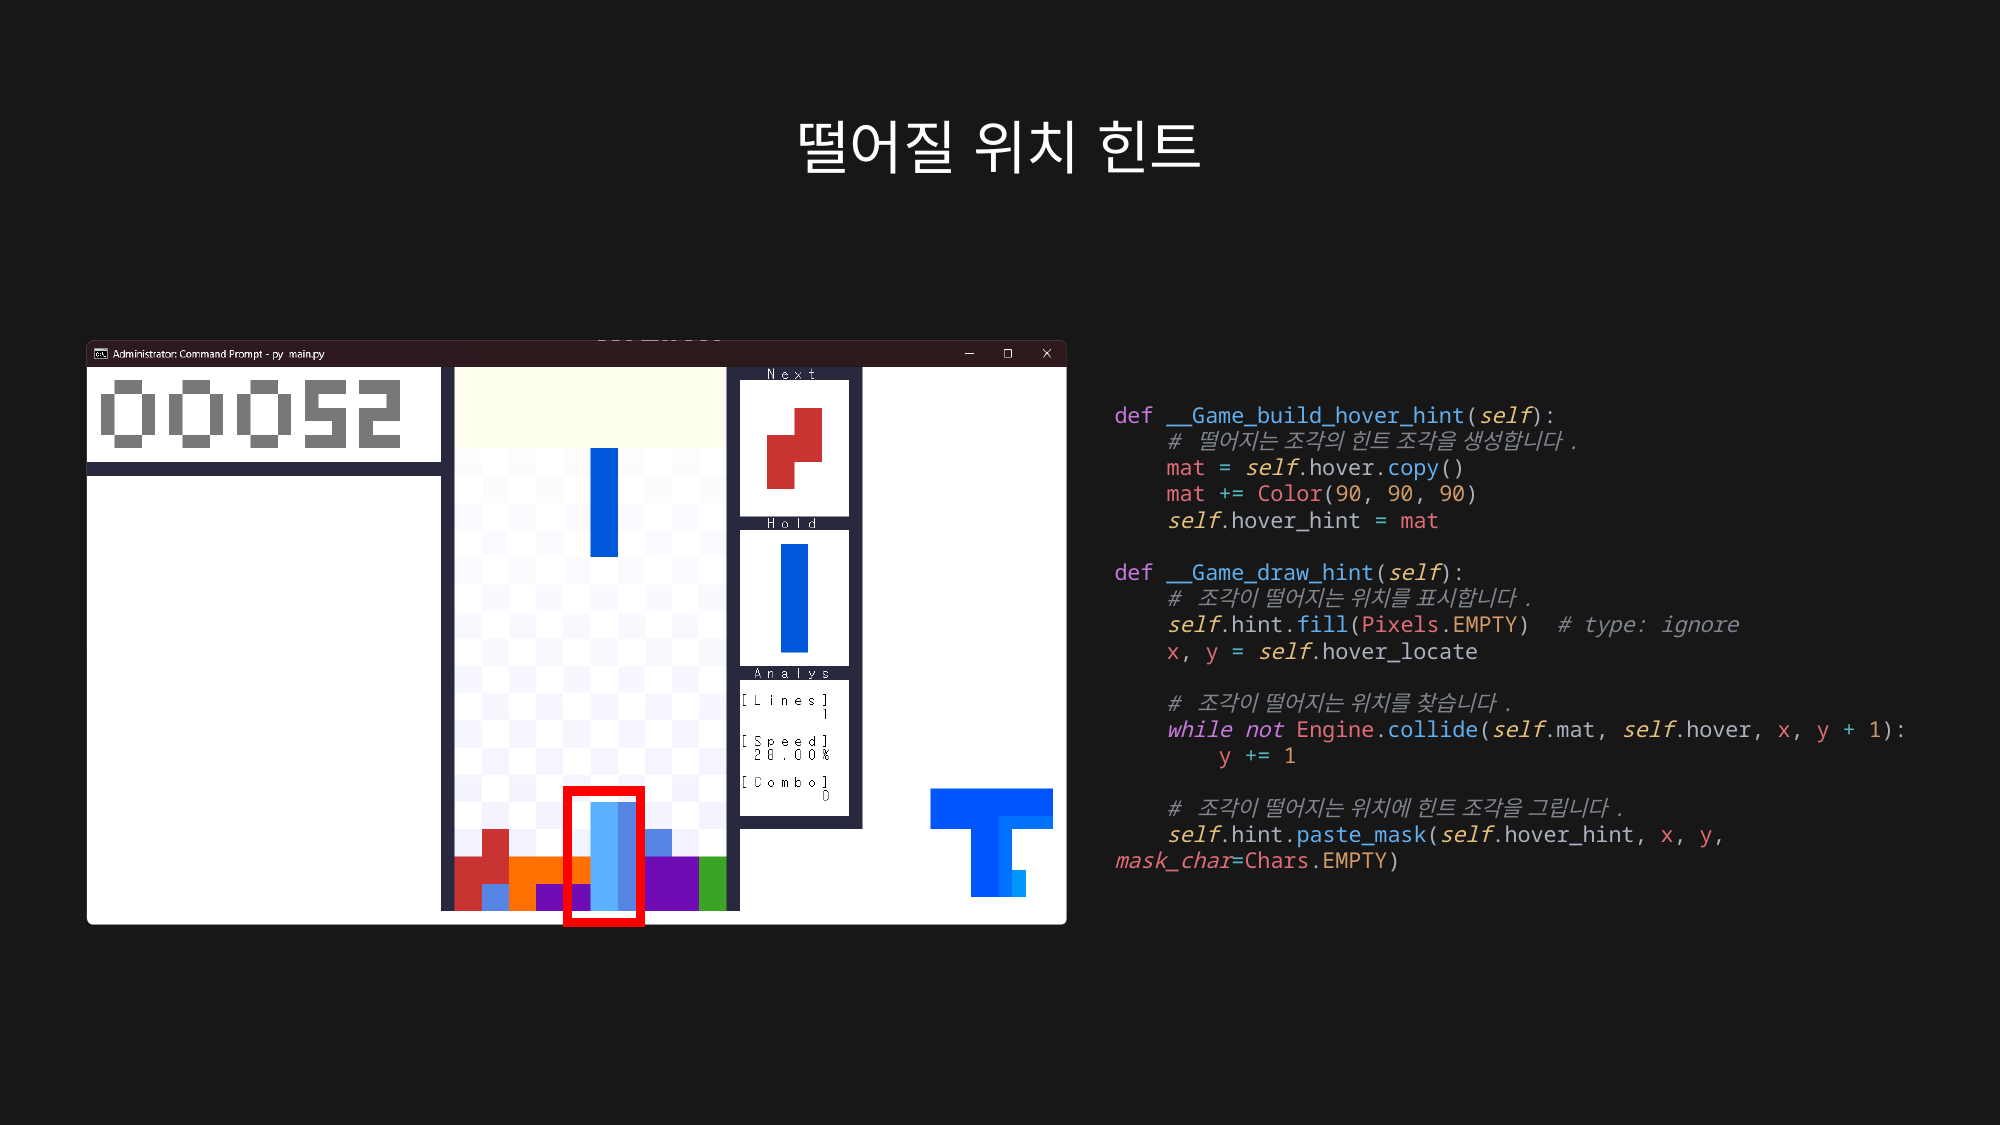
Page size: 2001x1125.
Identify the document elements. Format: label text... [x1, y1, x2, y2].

picture [86, 340, 1067, 926]
text_box 떨어질 위치 힌트 [249, 111, 1750, 190]
text_box def __Game_build_hover_hint(self): # 떨어지는 조각의 힌트 조각을 생성합니다. mat = self.hover.copy() mat += Color(90, 90, 90) self.hover_hint = mat def __Game_draw_hint(self): # 조각이 떨어지는 위치를 표시합니다. self.hint.fill(Pixels.EMPTY) # type: ignore x, y = self.hover_locate # 조각이 떨어지는 위치를 찾습니다. while not Engine.collide(self.mat, self.hover, x, y + 1): y += 1 # 조각이 떨어지는 위치에 힌트 조각을 그립니다. self.hint.paste_mask(self.hover_hint, x, y, mask_char=Chars.EMPTY) [1099, 393, 1953, 986]
